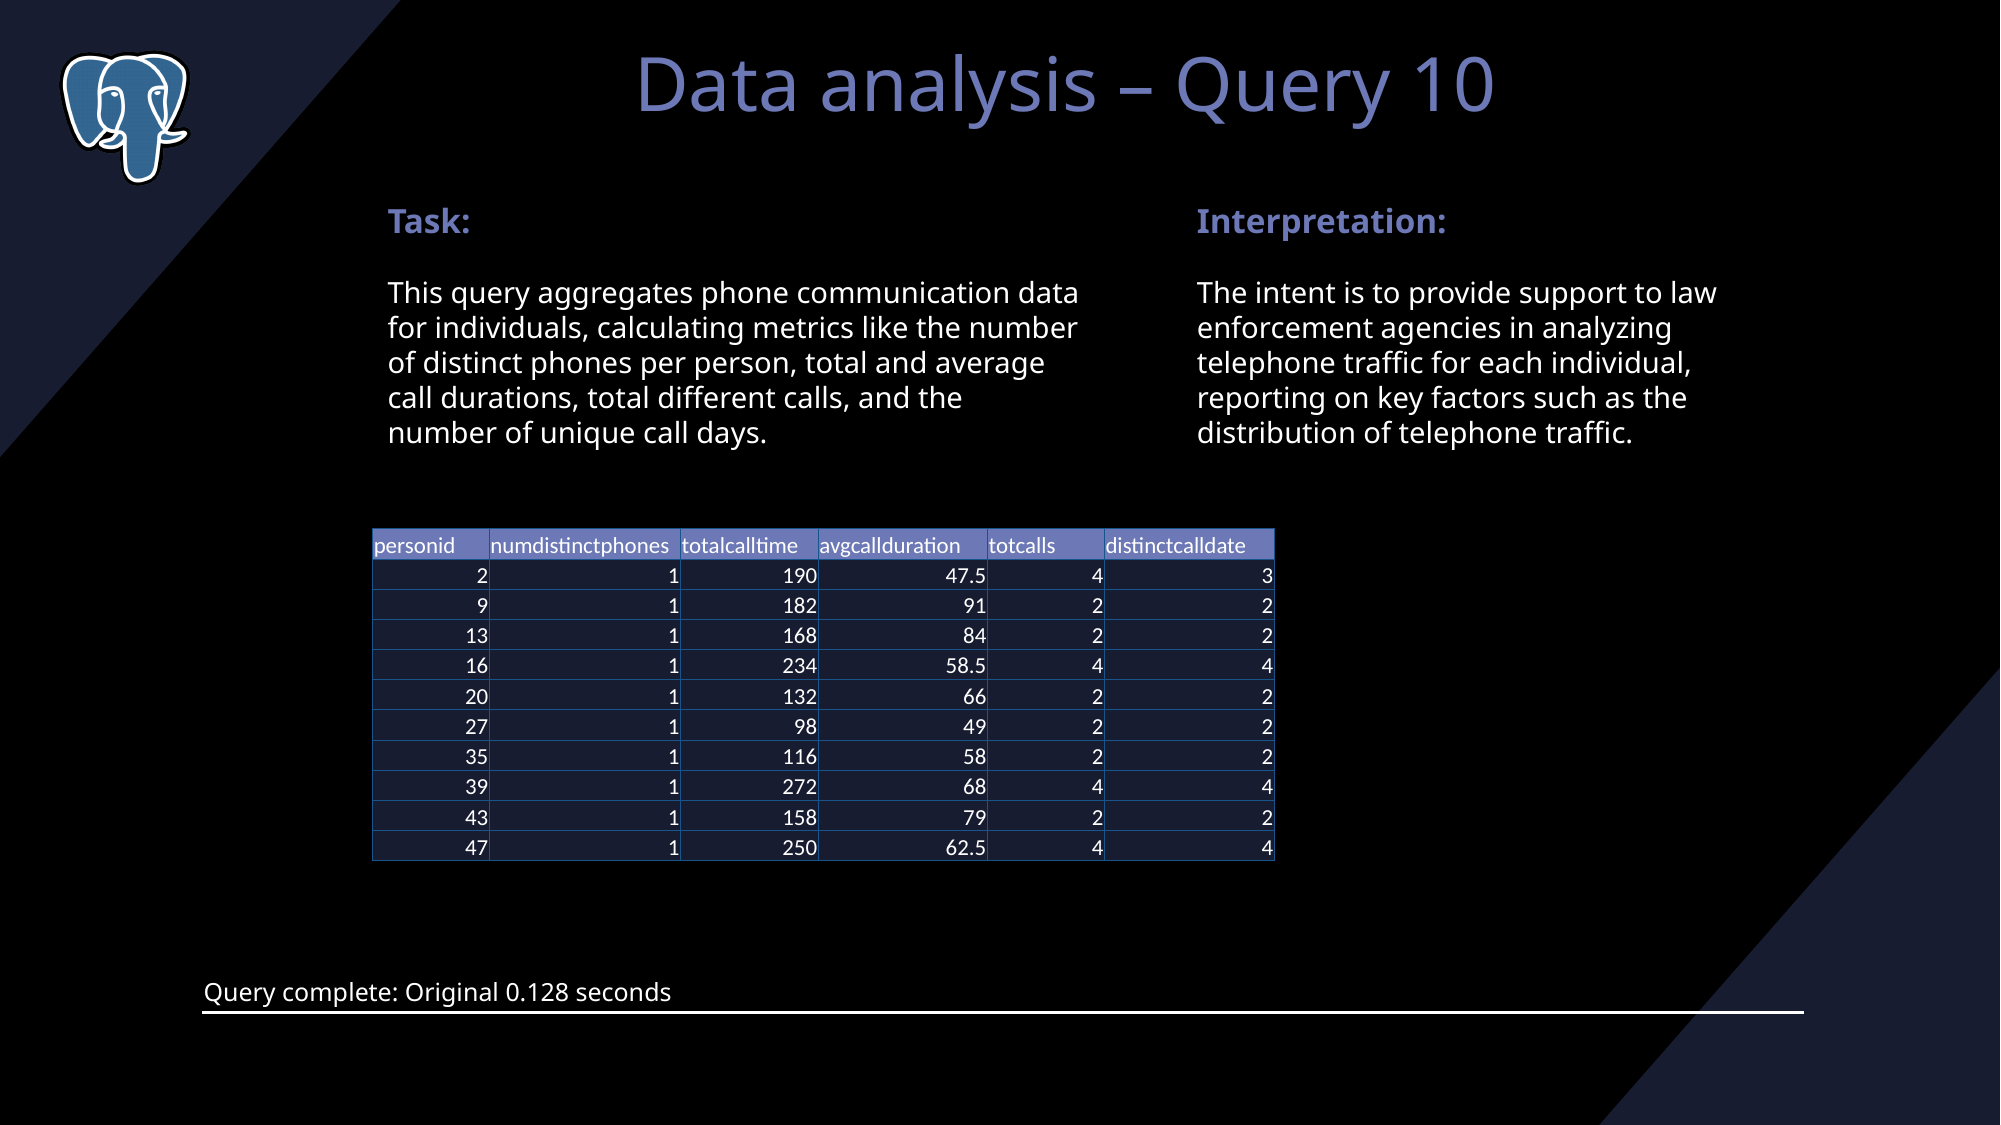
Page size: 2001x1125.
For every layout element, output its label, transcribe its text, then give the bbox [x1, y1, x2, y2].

table_cell 27 [373, 710, 489, 740]
table_cell 79 [819, 801, 987, 830]
table_cell 1 [490, 801, 680, 830]
table_cell 132 [681, 680, 818, 709]
table_header personid [373, 529, 489, 559]
table_cell 1 [490, 620, 680, 649]
table_cell 2 [1105, 620, 1274, 649]
table_header totalcalltime [681, 529, 818, 559]
table_cell 2 [988, 710, 1104, 740]
picture [59, 50, 191, 186]
table_cell 2 [1105, 741, 1274, 770]
table_cell 4 [1105, 650, 1274, 679]
table_cell 1 [490, 560, 680, 589]
table_cell 58.5 [819, 650, 987, 679]
table_cell 2 [1105, 680, 1274, 709]
table_cell 4 [988, 650, 1104, 679]
table_cell 182 [681, 590, 818, 619]
table_cell 2 [373, 560, 489, 589]
table_cell 68 [819, 771, 987, 800]
table_cell 4 [988, 560, 1104, 589]
table_cell 47 [373, 831, 489, 860]
table_cell 2 [988, 801, 1104, 830]
table_cell 84 [819, 620, 987, 649]
table_cell 66 [819, 680, 987, 709]
table_cell 2 [988, 590, 1104, 619]
table_cell 234 [681, 650, 818, 679]
table_cell 47.5 [819, 560, 987, 589]
table_cell 4 [988, 771, 1104, 800]
table_cell 190 [681, 560, 818, 589]
table_cell 13 [373, 620, 489, 649]
table_header totcalls [988, 529, 1104, 559]
table_cell 1 [490, 771, 680, 800]
text_box Task: This query aggregates phone communication data for individuals, calculating metrics like the number of distinct phones per person, total and average call durations, total different calls, and the number of unique call days. [372, 192, 1095, 457]
table_cell 62.5 [819, 831, 987, 860]
table_cell 2 [988, 680, 1104, 709]
text_box Data analysis – Query 10 [619, 28, 1805, 134]
table_cell 158 [681, 801, 818, 830]
table_header distinctcalldate [1105, 529, 1274, 559]
table_cell 39 [373, 771, 489, 800]
table_cell 272 [681, 771, 818, 800]
table_cell 91 [819, 590, 987, 619]
table_cell 4 [988, 831, 1104, 860]
text_box Interpretation: The intent is to provide support to law enforcement agencies in analyzing telephone traffic for each individual, reporting on key factors such as the distribution of telephone traffic. [1182, 192, 1767, 457]
text_box Query complete: Original 0.128 seconds [188, 968, 1395, 1014]
table_cell 250 [681, 831, 818, 860]
table_cell 98 [681, 710, 818, 740]
table_cell 49 [819, 710, 987, 740]
table_cell 1 [490, 831, 680, 860]
table_cell 168 [681, 620, 818, 649]
table_cell 43 [373, 801, 489, 830]
table_cell 1 [490, 590, 680, 619]
table_cell 1 [490, 650, 680, 679]
table_cell 2 [1105, 590, 1274, 619]
table_cell 2 [1105, 710, 1274, 740]
table_cell 1 [490, 680, 680, 709]
table_header numdistinctphones [490, 529, 680, 559]
table_cell 1 [490, 710, 680, 740]
table_cell 9 [373, 590, 489, 619]
table_cell 1 [490, 741, 680, 770]
table_cell 20 [373, 680, 489, 709]
table_cell 2 [1105, 801, 1274, 830]
table_cell 4 [1105, 771, 1274, 800]
table_cell 4 [1105, 831, 1274, 860]
table_cell 116 [681, 741, 818, 770]
table_cell 58 [819, 741, 987, 770]
table_cell 2 [988, 620, 1104, 649]
table_cell 2 [988, 741, 1104, 770]
table_header avgcallduration [819, 529, 987, 559]
table_cell 35 [373, 741, 489, 770]
table_cell 16 [373, 650, 489, 679]
table_cell 3 [1105, 560, 1274, 589]
